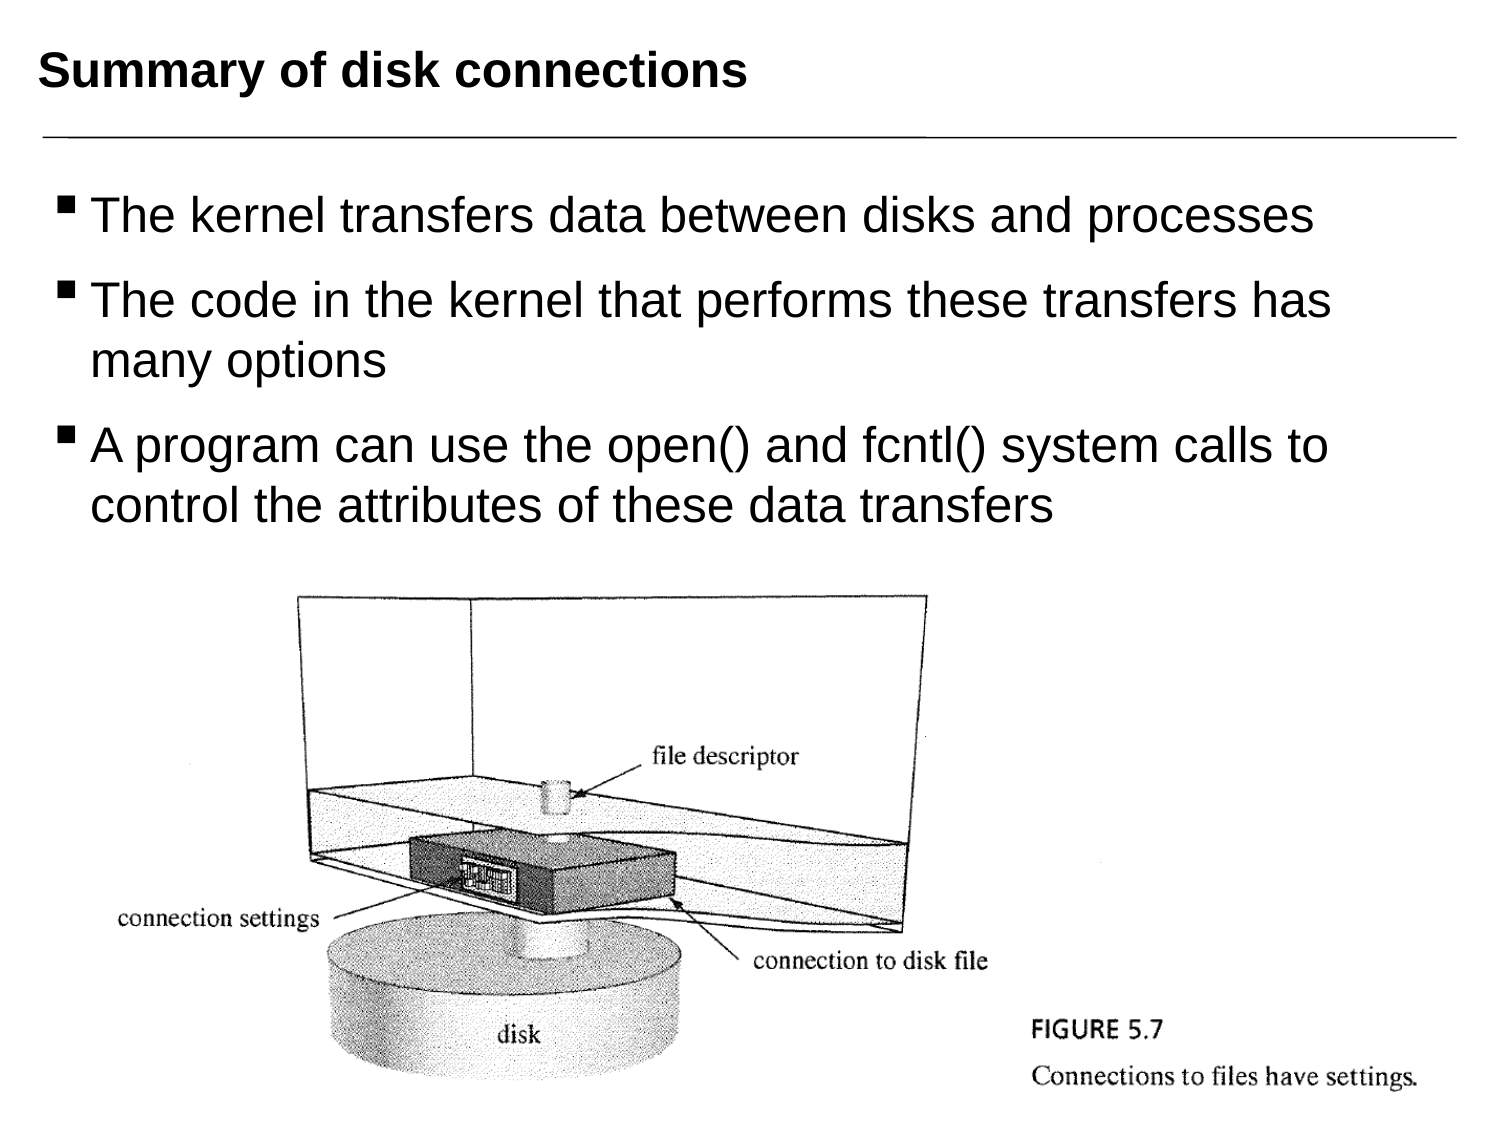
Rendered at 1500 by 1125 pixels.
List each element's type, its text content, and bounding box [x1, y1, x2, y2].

title Summary of disk connections [37, 37, 1450, 113]
picture [99, 588, 1424, 1117]
list The kernel transfers data between disks and processes The code in the kernel that performs these transfers has many options A program can use the open() and fcntl() system calls to control the attributes of these data transfers [37, 174, 1450, 1050]
